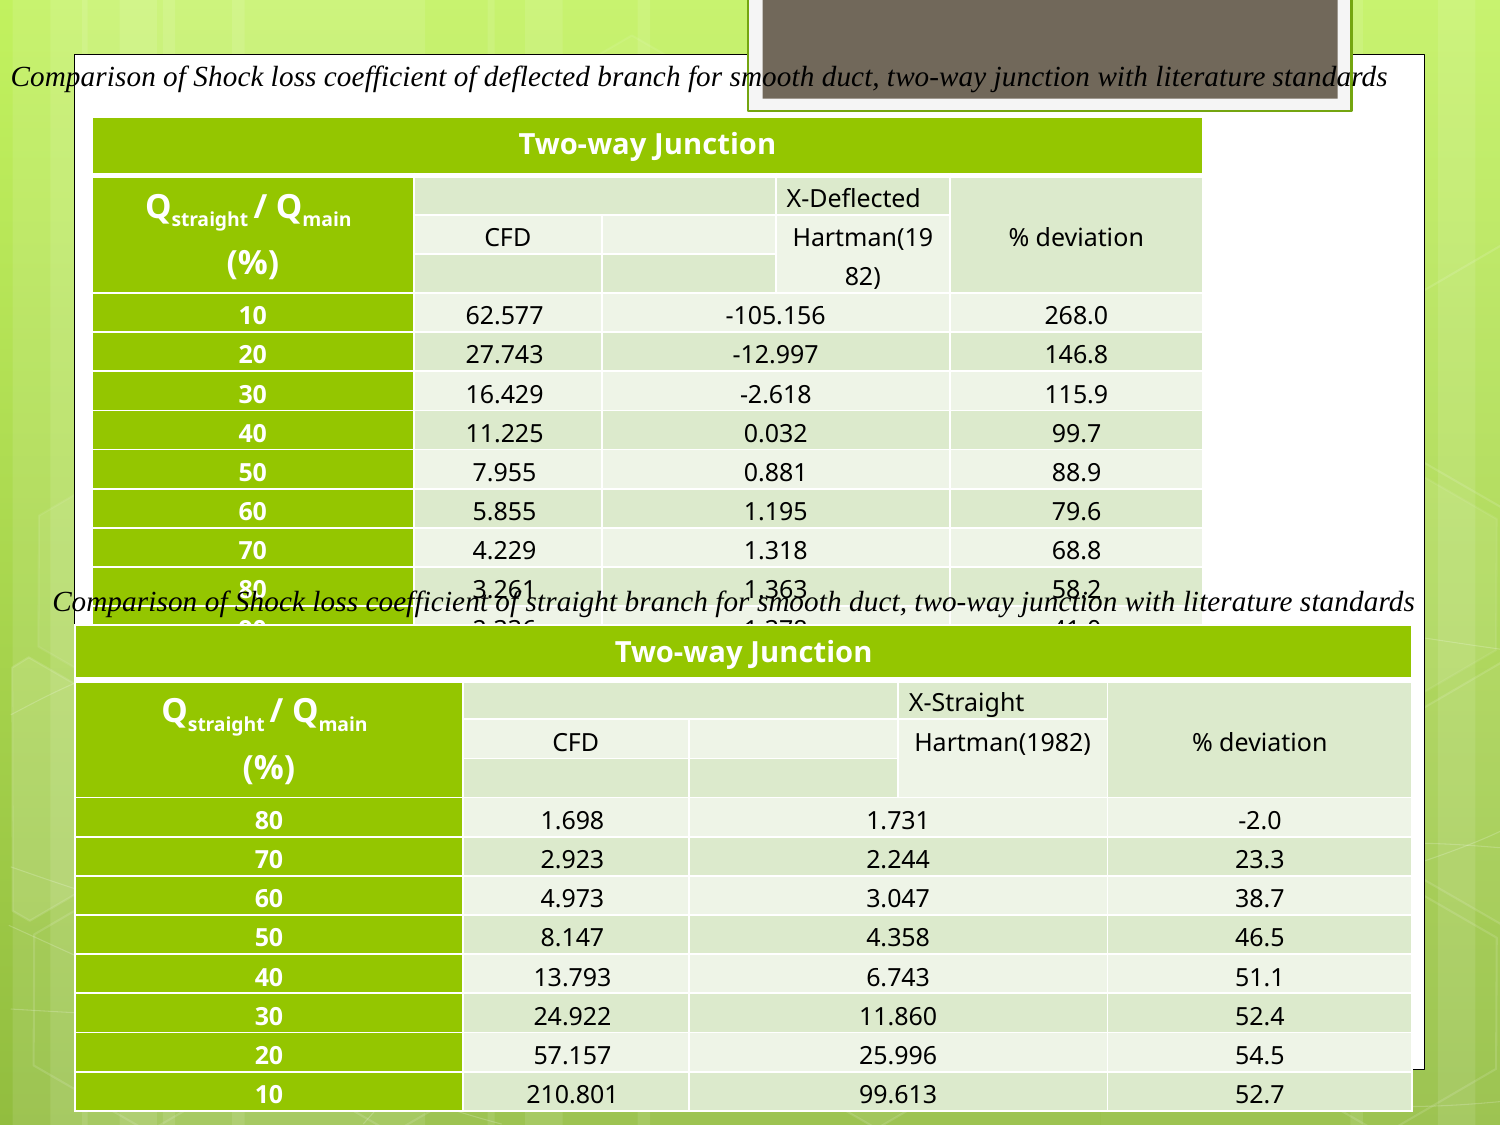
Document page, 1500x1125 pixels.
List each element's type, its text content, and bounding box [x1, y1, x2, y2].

text_box Comparison of Shock loss coefficient of deflected branch for smooth duct, two-way junction with literature standards [0, 49, 1500, 100]
table_cell [415, 178, 775, 214]
table_cell 80 [76, 798, 462, 836]
table_cell 50 [93, 450, 413, 488]
table_cell [603, 255, 775, 292]
table_cell 57.157 [464, 1033, 688, 1071]
table_cell [603, 216, 775, 253]
table_cell [690, 720, 897, 758]
table_cell 4.973 [464, 877, 688, 914]
table_cell 1.731 [690, 798, 1107, 836]
table_cell 80 [93, 568, 413, 574]
table_cell 70 [93, 529, 413, 566]
table_cell [415, 255, 601, 292]
table_cell 1.318 [603, 529, 949, 566]
table_cell 99.613 [690, 1073, 1107, 1110]
table_cell 38.7 [1108, 877, 1411, 914]
table_cell 27.743 [415, 333, 601, 370]
table_cell 0.881 [603, 450, 949, 488]
table_cell CFD [464, 720, 688, 758]
table_cell -12.997 [603, 333, 949, 370]
table_cell -105.156 [603, 294, 949, 331]
table_cell 60 [93, 490, 413, 527]
table_header Two-way Junction [93, 118, 1202, 173]
table_cell 1.363 [603, 568, 949, 574]
table_cell -2.618 [603, 372, 949, 410]
table_cell Hartman(1982) [777, 216, 949, 292]
table_cell 268.0 [951, 294, 1202, 331]
table_cell 54.5 [1108, 1033, 1411, 1071]
table_cell 51.1 [1108, 955, 1411, 992]
table_cell CFD [415, 216, 601, 253]
table_cell 99.7 [951, 411, 1202, 449]
table_cell -2.0 [1108, 798, 1411, 836]
table_cell 24.922 [464, 994, 688, 1032]
table_cell 8.147 [464, 916, 688, 953]
table_cell 52.4 [1108, 994, 1411, 1032]
table_cell 46.5 [1108, 916, 1411, 953]
table_cell 62.577 [415, 294, 601, 331]
table_cell 210.801 [464, 1073, 688, 1110]
table_cell Qstraight / Qmain (%) [76, 683, 462, 797]
table_cell 10 [76, 1073, 462, 1110]
table_cell 88.9 [951, 450, 1202, 488]
table_cell 10 [93, 294, 413, 331]
table_cell 79.6 [951, 490, 1202, 527]
table_cell Qstraight / Qmain (%) [93, 178, 413, 292]
table_cell 30 [93, 372, 413, 410]
table_cell 4.358 [690, 916, 1107, 953]
table_cell 16.429 [415, 372, 601, 410]
table_cell 3.261 [415, 568, 601, 574]
text_box Comparison of Shock loss coefficient of straight branch for smooth duct, two-way junction with literature standards [37, 574, 1463, 625]
table_cell [464, 683, 897, 718]
table_cell 6.743 [690, 955, 1107, 992]
table_cell 146.8 [951, 333, 1202, 370]
table_cell 70 [76, 838, 462, 875]
table_header Two-way Junction [76, 626, 1411, 677]
table_cell 60 [76, 877, 462, 914]
table_cell % deviation [1108, 683, 1411, 797]
table_cell [690, 759, 897, 797]
table_cell 1.698 [464, 798, 688, 836]
table_cell Hartman(1982) [899, 720, 1107, 797]
table_cell 11.225 [415, 411, 601, 449]
table_cell 52.7 [1108, 1073, 1411, 1110]
table_cell % deviation [951, 178, 1202, 292]
table_cell 20 [76, 1033, 462, 1071]
table_cell 115.9 [951, 372, 1202, 410]
table_cell X-Deflected [777, 178, 949, 214]
table_cell 40 [76, 955, 462, 992]
table_cell 40 [93, 411, 413, 449]
table_cell 23.3 [1108, 838, 1411, 875]
table_cell [464, 759, 688, 797]
table_cell X-Straight [899, 683, 1107, 718]
table_cell 7.955 [415, 450, 601, 488]
table_cell 13.793 [464, 955, 688, 992]
table_cell 68.8 [951, 529, 1202, 566]
table_cell 11.860 [690, 994, 1107, 1032]
table_cell 0.032 [603, 411, 949, 449]
table_cell 5.855 [415, 490, 601, 527]
table_cell 1.195 [603, 490, 949, 527]
table_cell 30 [76, 994, 462, 1032]
table_cell 2.244 [690, 838, 1107, 875]
table_cell 25.996 [690, 1033, 1107, 1071]
table_cell 58.2 [951, 568, 1202, 574]
table_cell 20 [93, 333, 413, 370]
table_cell 2.923 [464, 838, 688, 875]
table_cell 4.229 [415, 529, 601, 566]
table_cell 3.047 [690, 877, 1107, 914]
table_cell 50 [76, 916, 462, 953]
